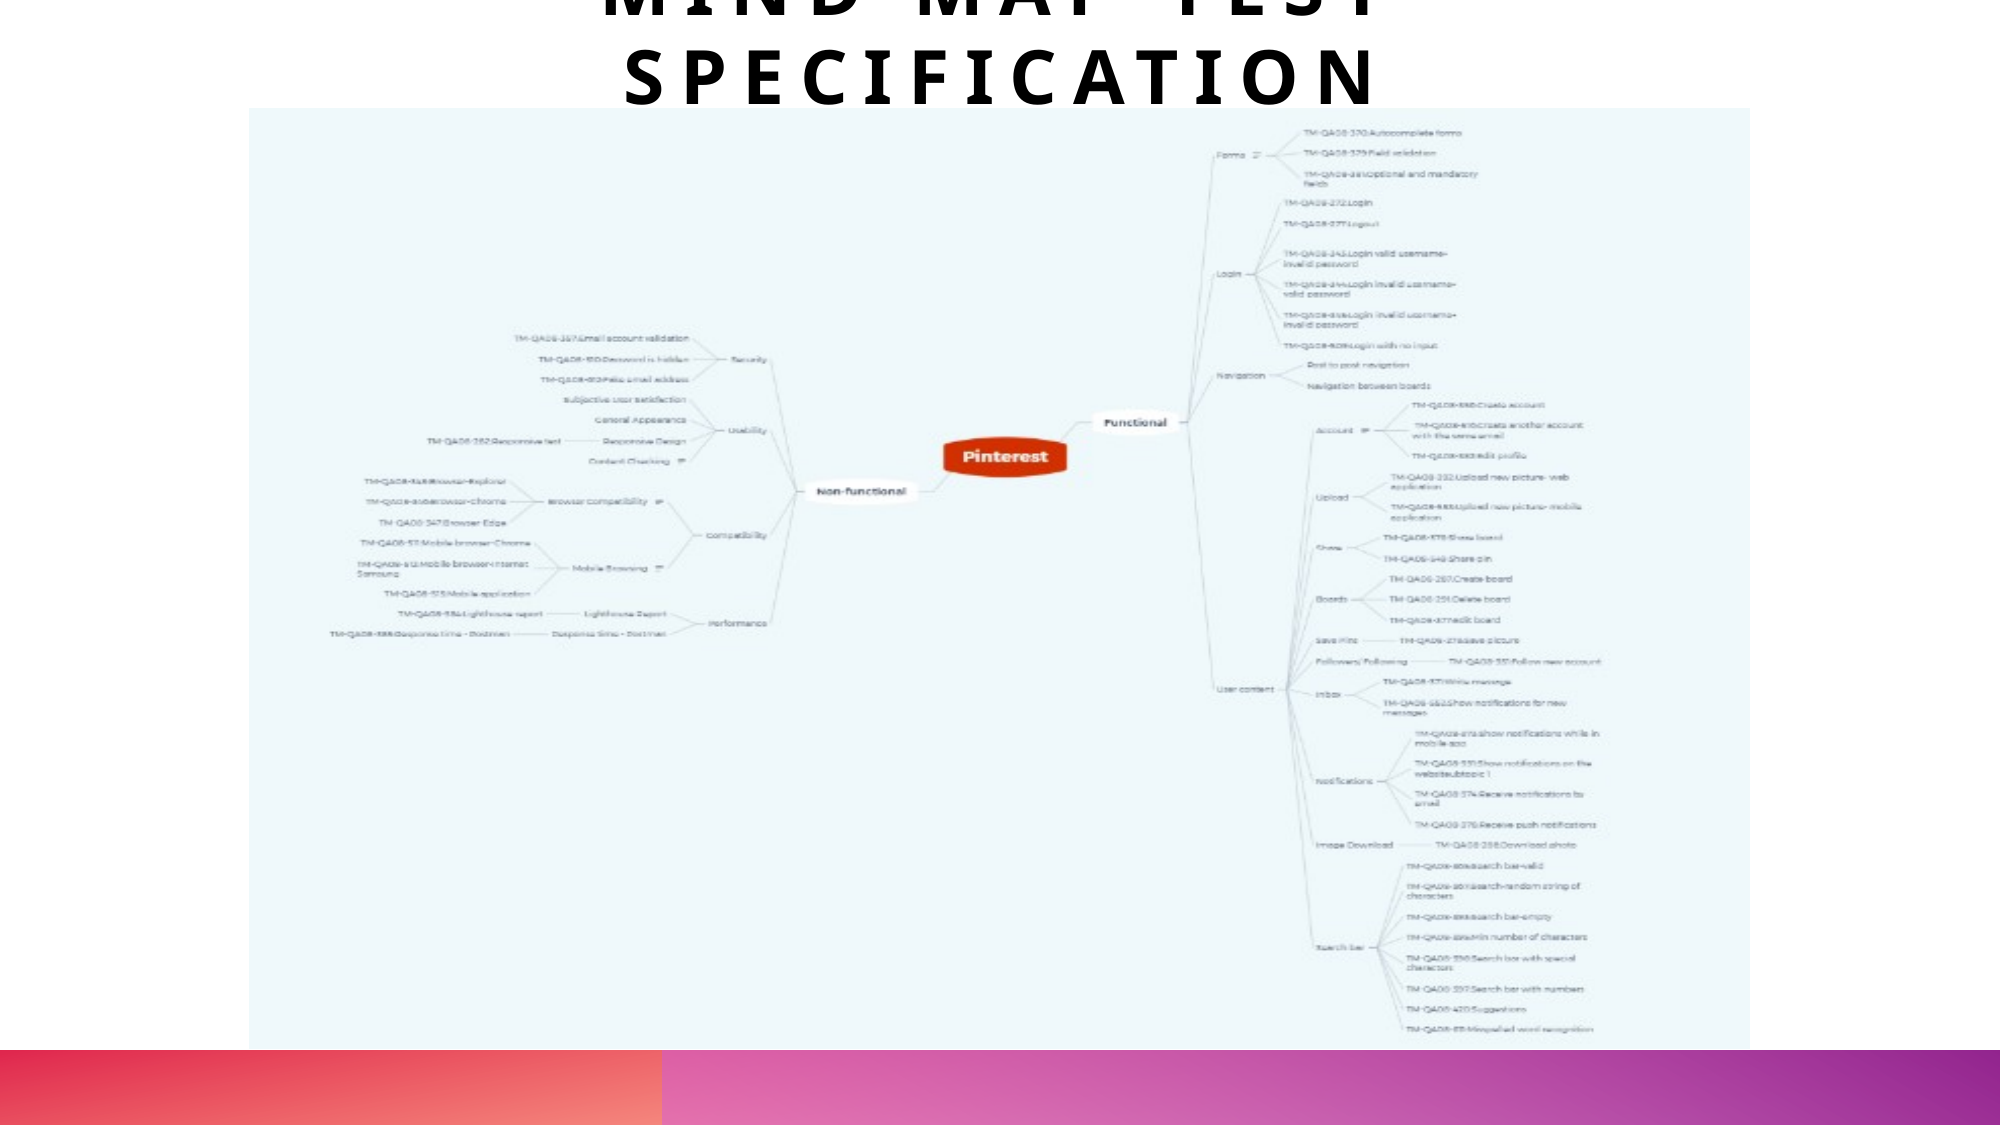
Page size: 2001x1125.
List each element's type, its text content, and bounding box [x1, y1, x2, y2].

title Mind map-test specification [249, 26, 1750, 108]
picture [249, 108, 1750, 1049]
